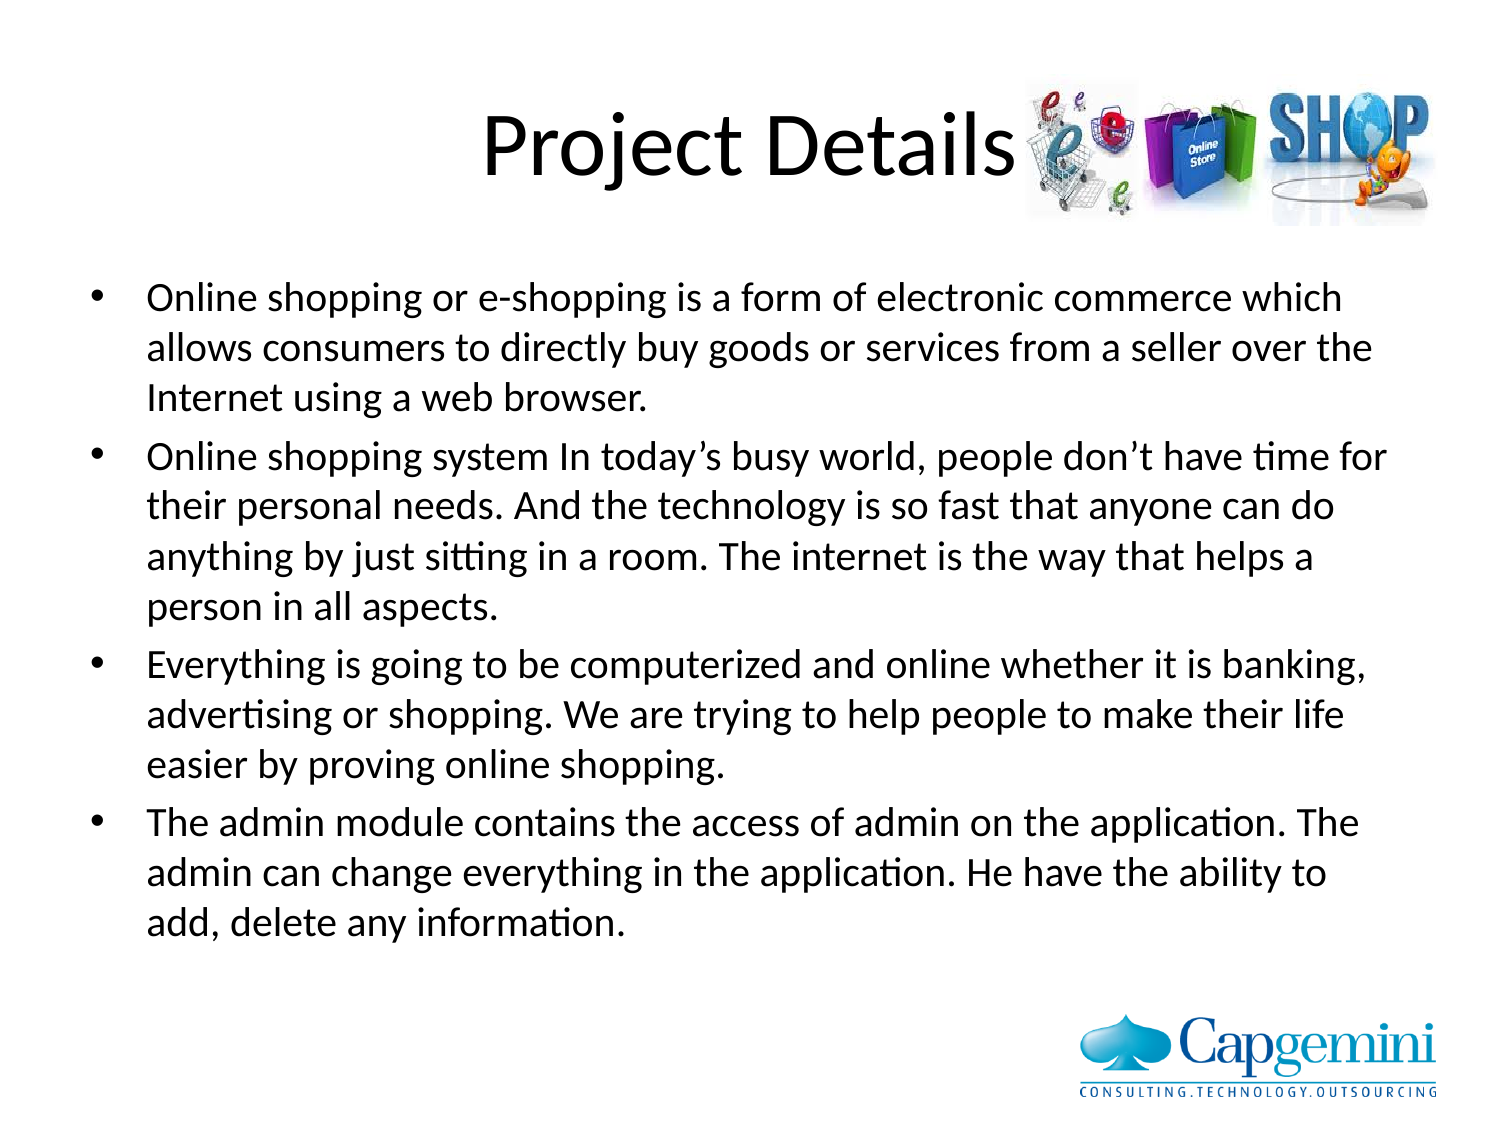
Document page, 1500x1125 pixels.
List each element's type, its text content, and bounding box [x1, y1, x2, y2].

picture [1080, 1084, 1436, 1097]
title Project Details [75, 45, 1425, 233]
picture [1024, 74, 1438, 226]
picture [1080, 1014, 1436, 1081]
list Online shopping or e-shopping is a form of electronic commerce which allows consumers to directly buy goods or services from a seller over the Internet using a web browser. Online shopping system In today’s busy world, people don’t have time for their personal needs. And the technology is so fast that anyone can do anything by just sitting in a room. The internet is the way that helps a person in all aspects. Everything is going to be computerized and online whether it is banking, advertising or shopping. We are trying to help people to make their life easier by proving online shopping. The admin module contains the access of admin on the application. The admin can change everything in the application. He have the ability to add, delete any information. [75, 262, 1425, 1005]
